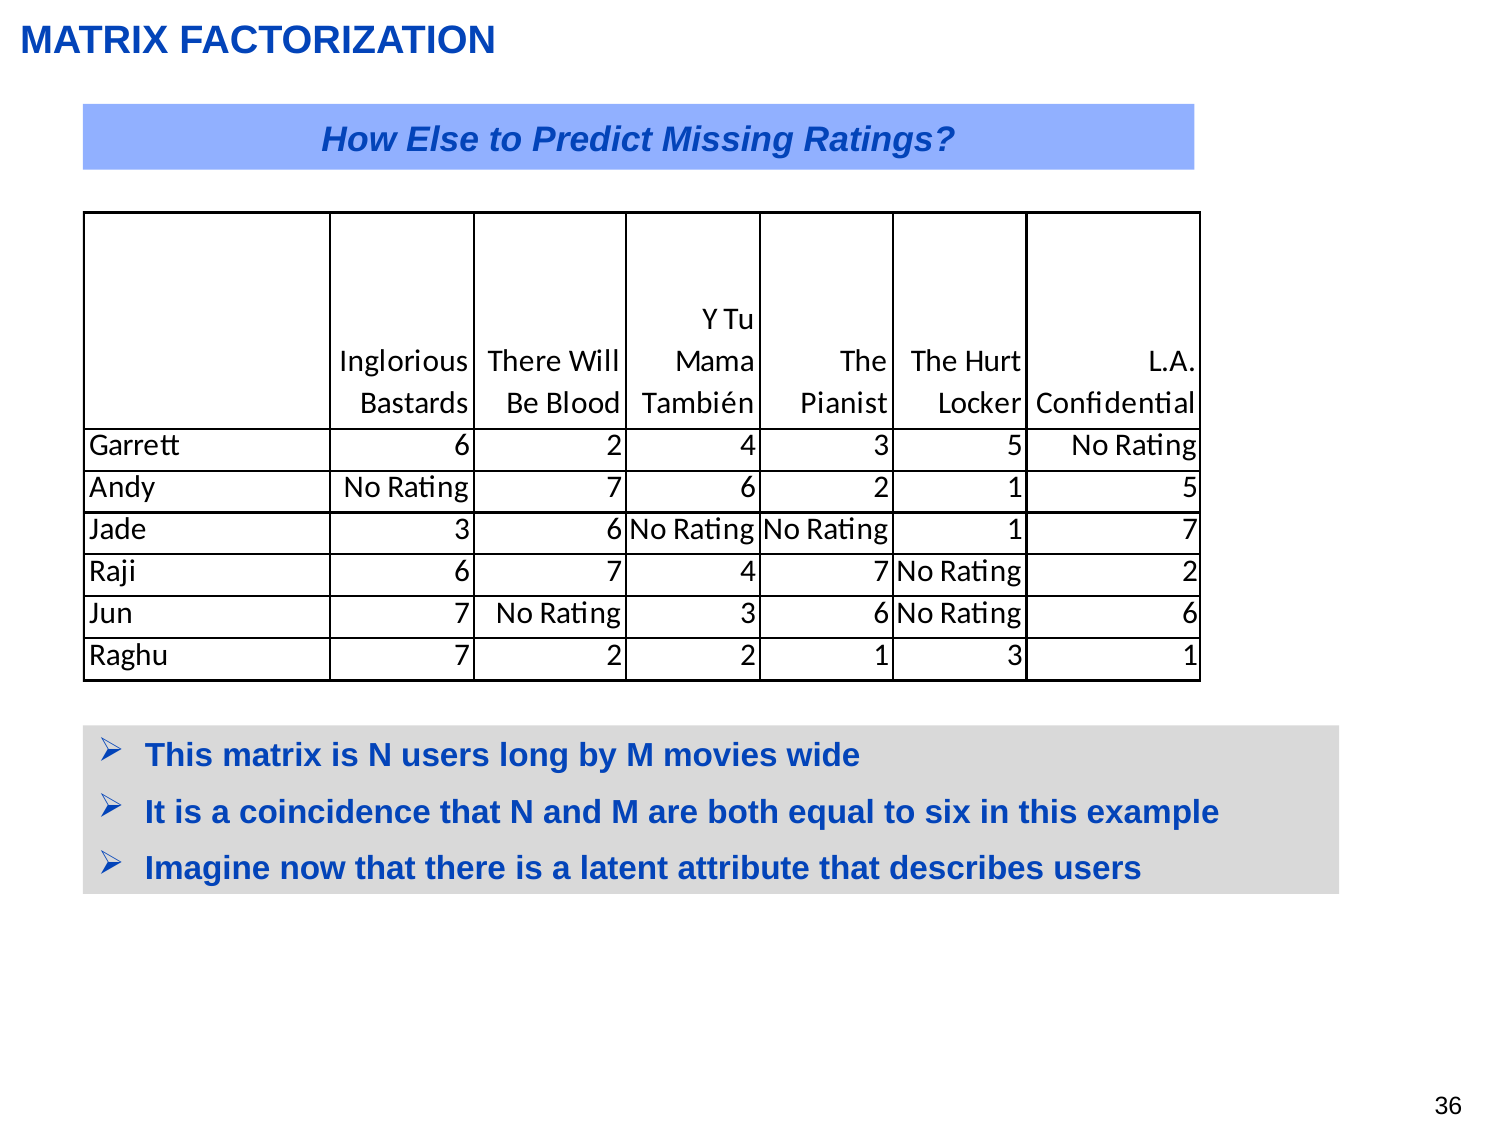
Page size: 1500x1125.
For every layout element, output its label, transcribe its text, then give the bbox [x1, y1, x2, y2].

text_box This matrix is N users long by M movies wide It is a coincidence that N and M are both equal to six in this example Imagine now that there is a latent attribute that describes users [82, 725, 1340, 894]
picture [82, 211, 1204, 684]
slide_number 35 [1149, 1089, 1463, 1121]
text_box How Else to Predict Missing Ratings? [105, 115, 1172, 210]
text_box [82, 103, 1195, 170]
text_box MATRIX FACTORIZATION [20, 13, 1463, 62]
